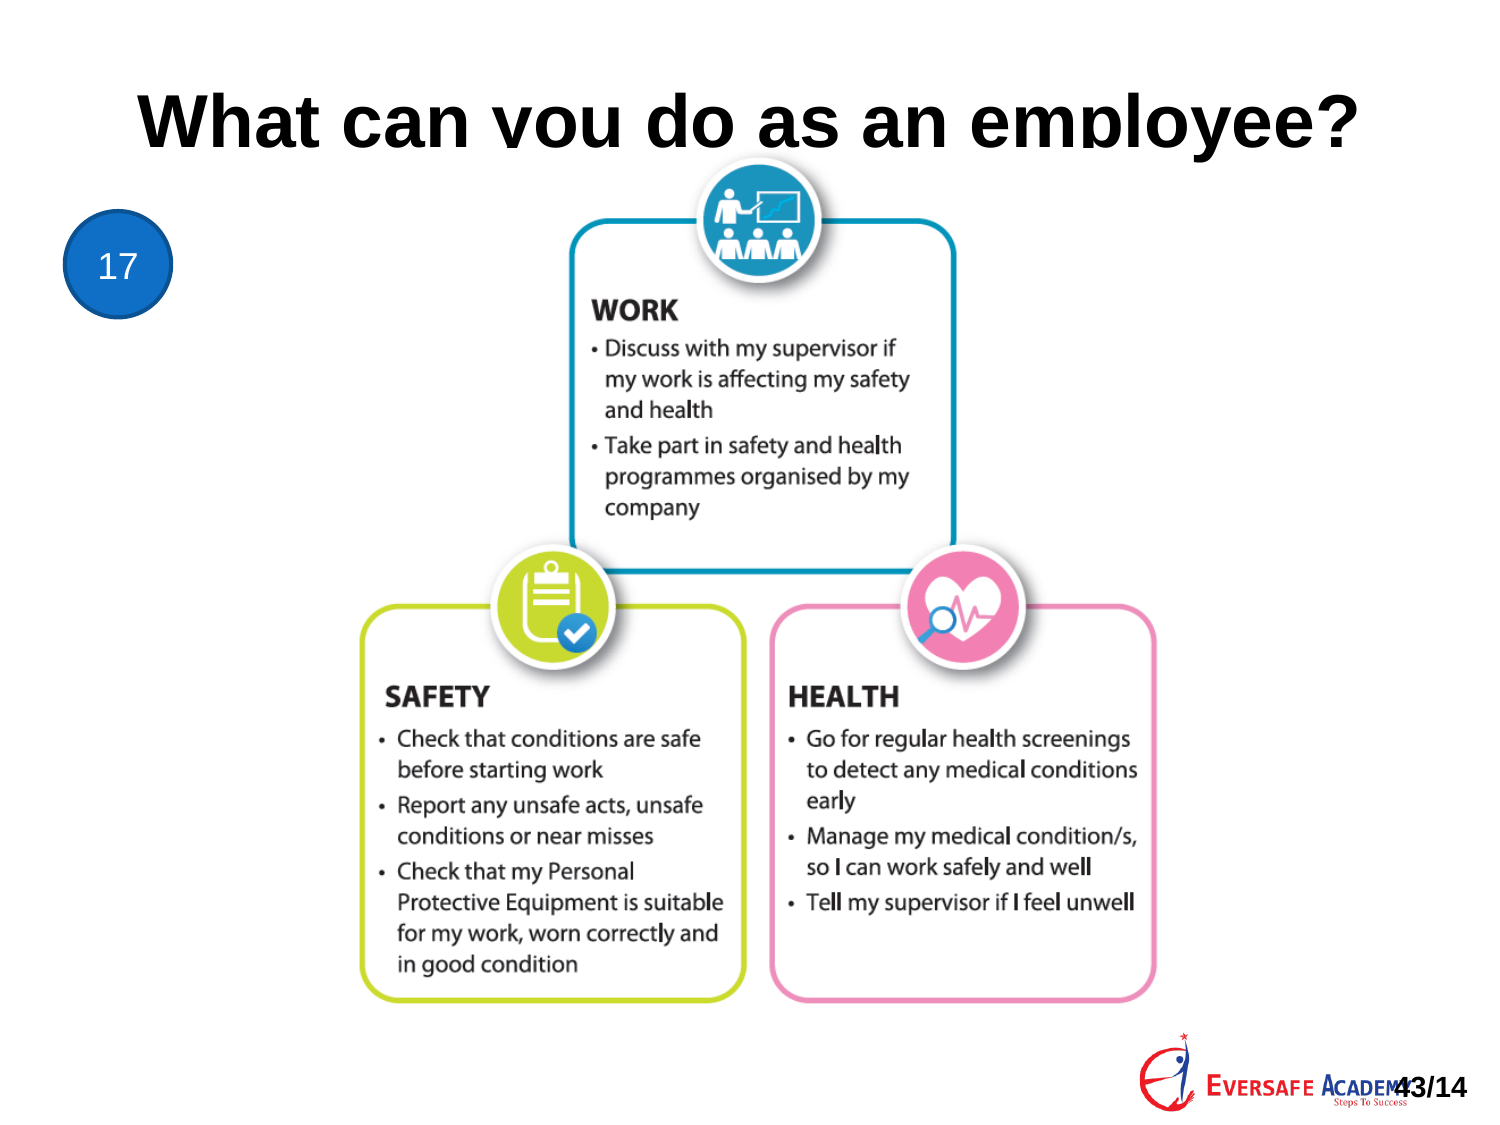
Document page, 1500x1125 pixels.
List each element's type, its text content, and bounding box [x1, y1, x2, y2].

text_box 17 [62, 208, 174, 320]
picture [1139, 1032, 1412, 1125]
title What can you do as an employee? [75, 23, 1425, 212]
slide_number 43/14 [1340, 1054, 1483, 1118]
picture [329, 148, 1171, 1017]
